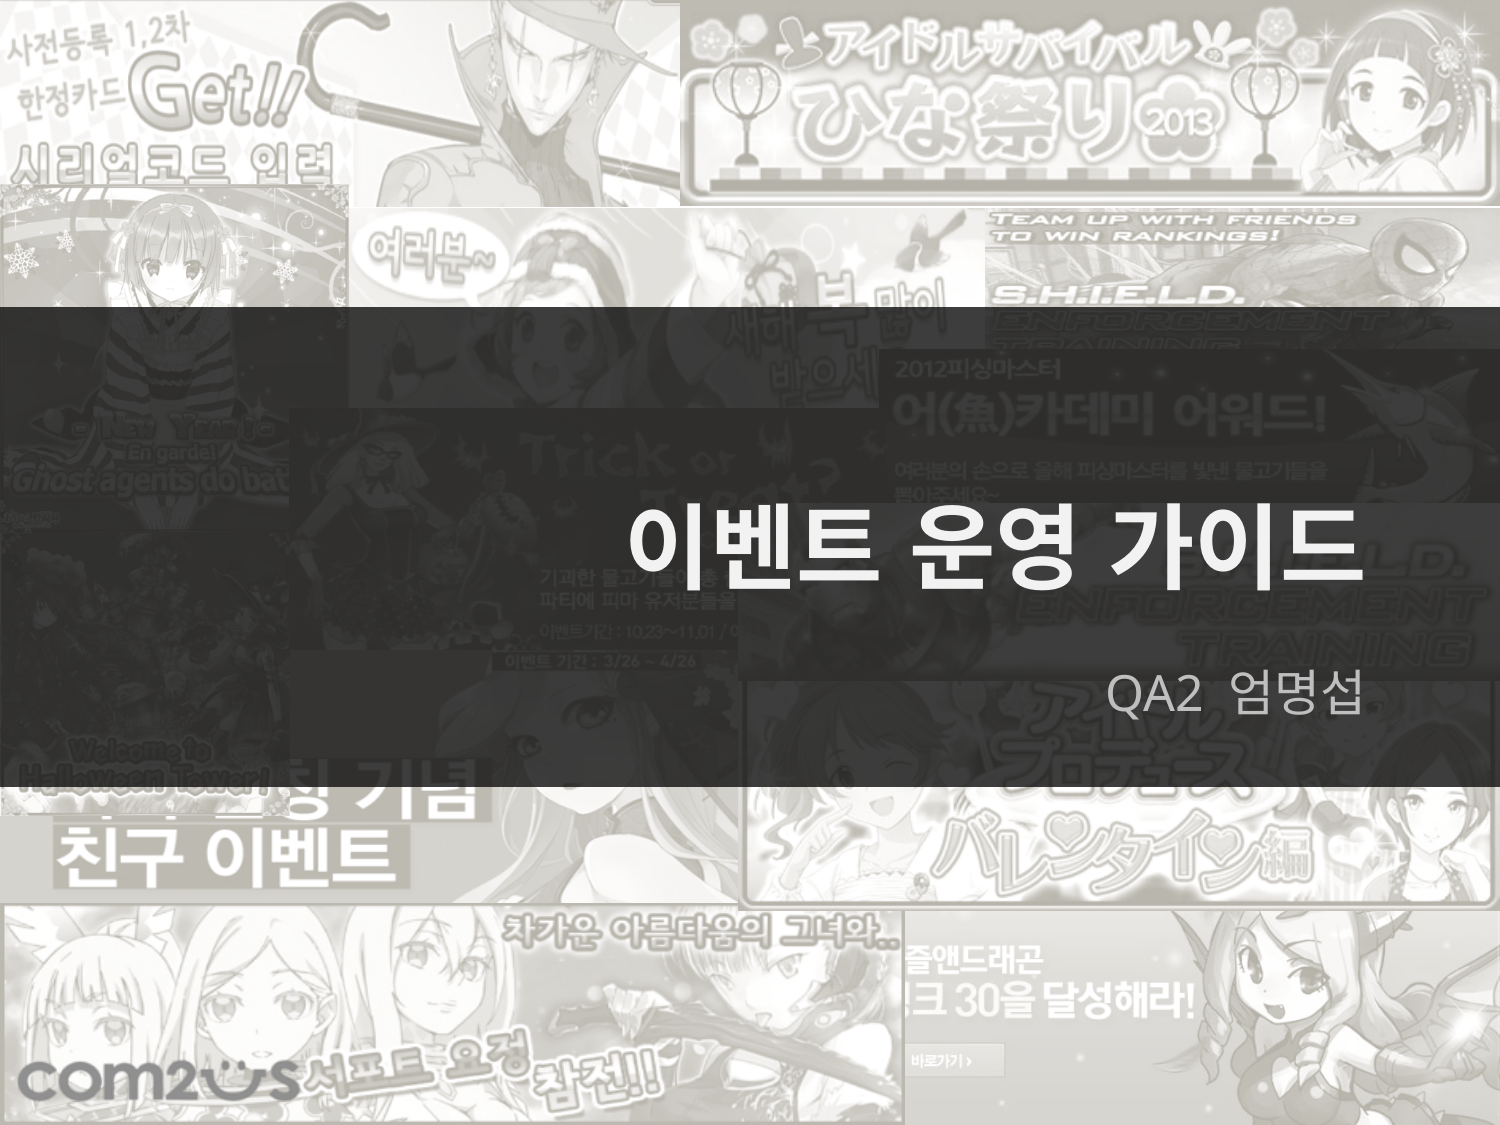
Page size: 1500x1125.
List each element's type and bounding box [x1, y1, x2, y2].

text_box [0, 0, 1500, 1125]
picture [17, 1058, 302, 1106]
